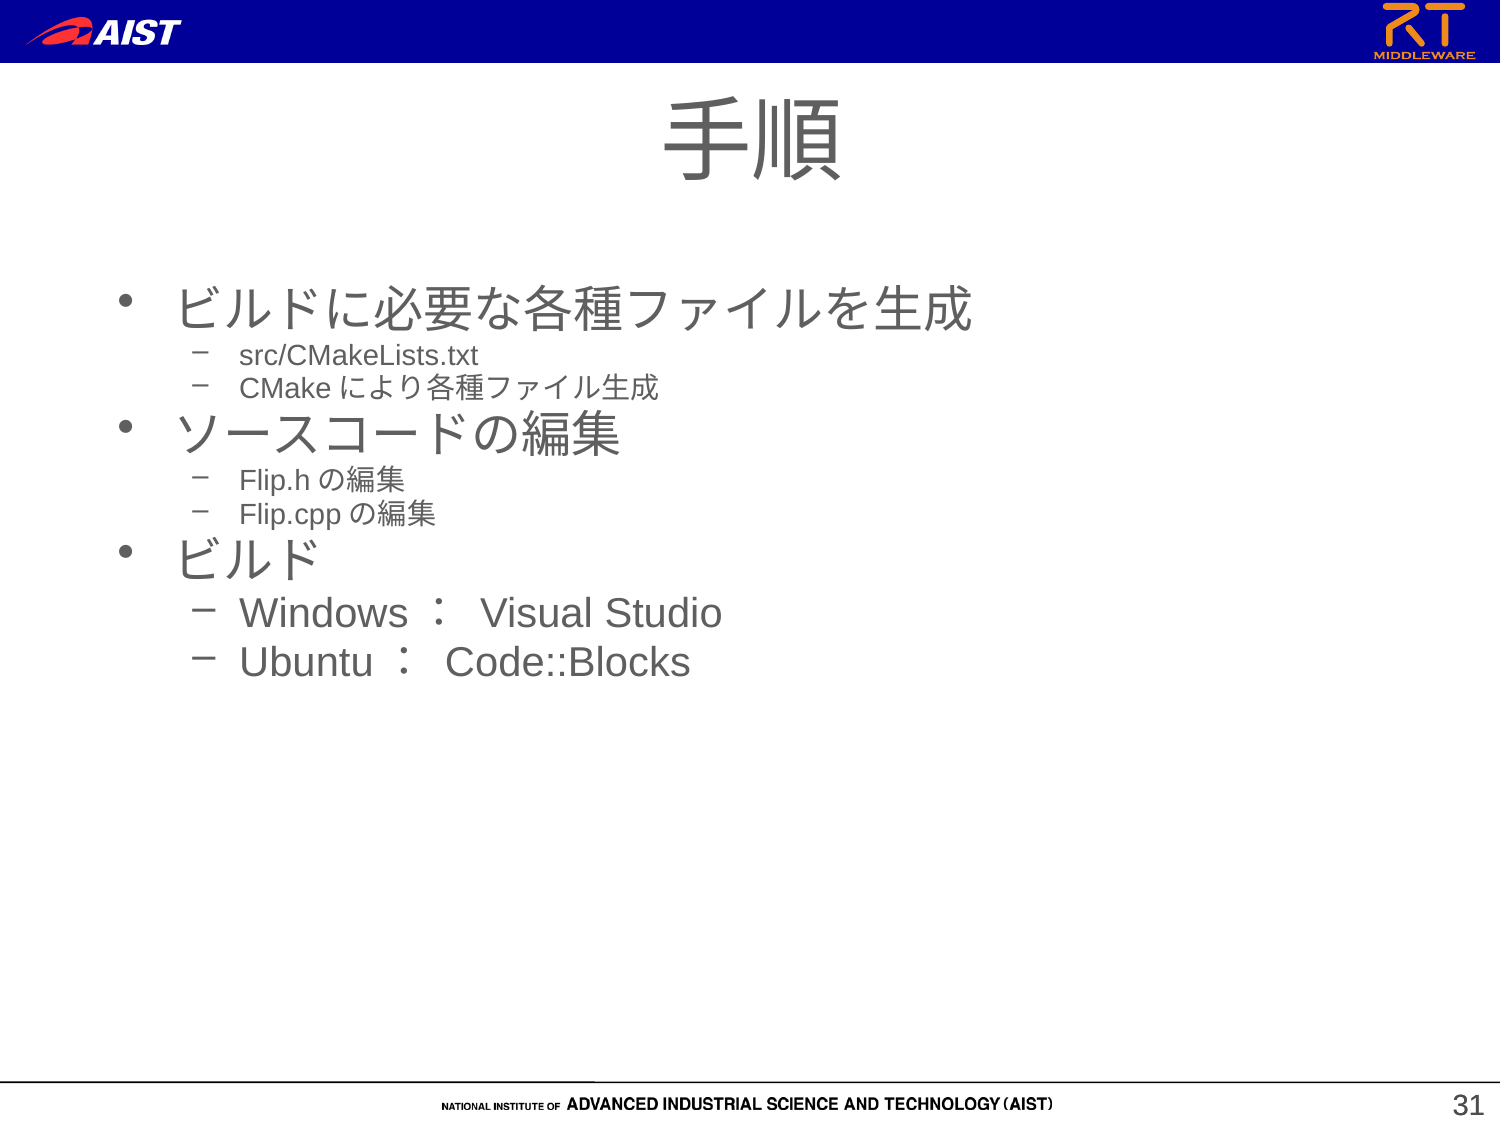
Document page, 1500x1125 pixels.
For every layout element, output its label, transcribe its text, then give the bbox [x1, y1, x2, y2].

picture [442, 1097, 1052, 1110]
title 手順 [29, 66, 1474, 208]
picture [0, 0, 1500, 63]
list ビルドに必要な各種ファイルを生成 src/CMakeLists.txt CMakeにより各種ファイル生成 ソースコードの編集 Flip.hの編集 Flip.cppの編集 ビルド Windows： Visual Studio Ubuntu： Code::Blocks [102, 281, 1401, 1005]
text_box 31 [1149, 1078, 1500, 1125]
